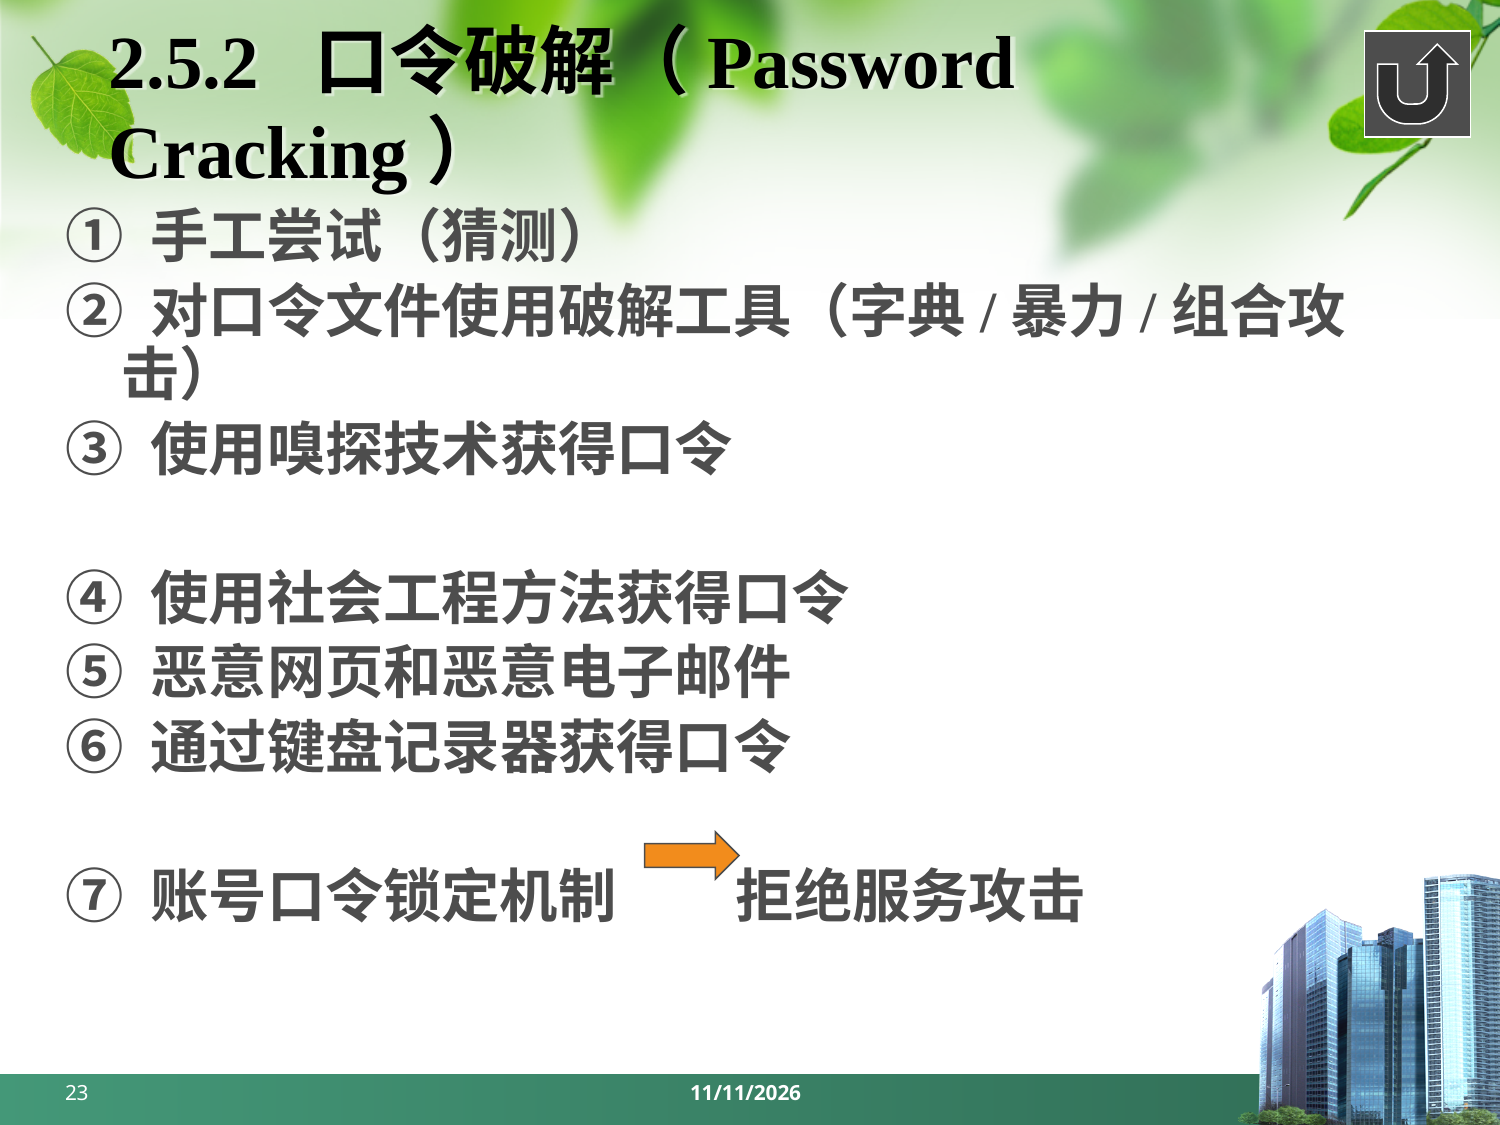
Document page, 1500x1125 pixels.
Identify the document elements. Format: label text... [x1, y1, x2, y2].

text_box [1364, 31, 1471, 138]
slide_number 23 [50, 1072, 138, 1113]
picture [0, 0, 1500, 319]
title 2.5.2 口令破解（Password Cracking） [93, 57, 1325, 150]
list ① 手工尝试（猜测） ② 对口令文件使用破解工具（字典/暴力/组合攻击） ③ 使用嗅探技术获得口令 ④ 使用社会工程方法获得口令 ⑤ 恶意网页和恶意电子邮件 ⑥ 通过键盘记录器获得口令 ⑦ 账号口令锁定机制 拒绝服务攻击 [50, 200, 1425, 1038]
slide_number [675, 1072, 1025, 1113]
text_box [644, 831, 740, 880]
